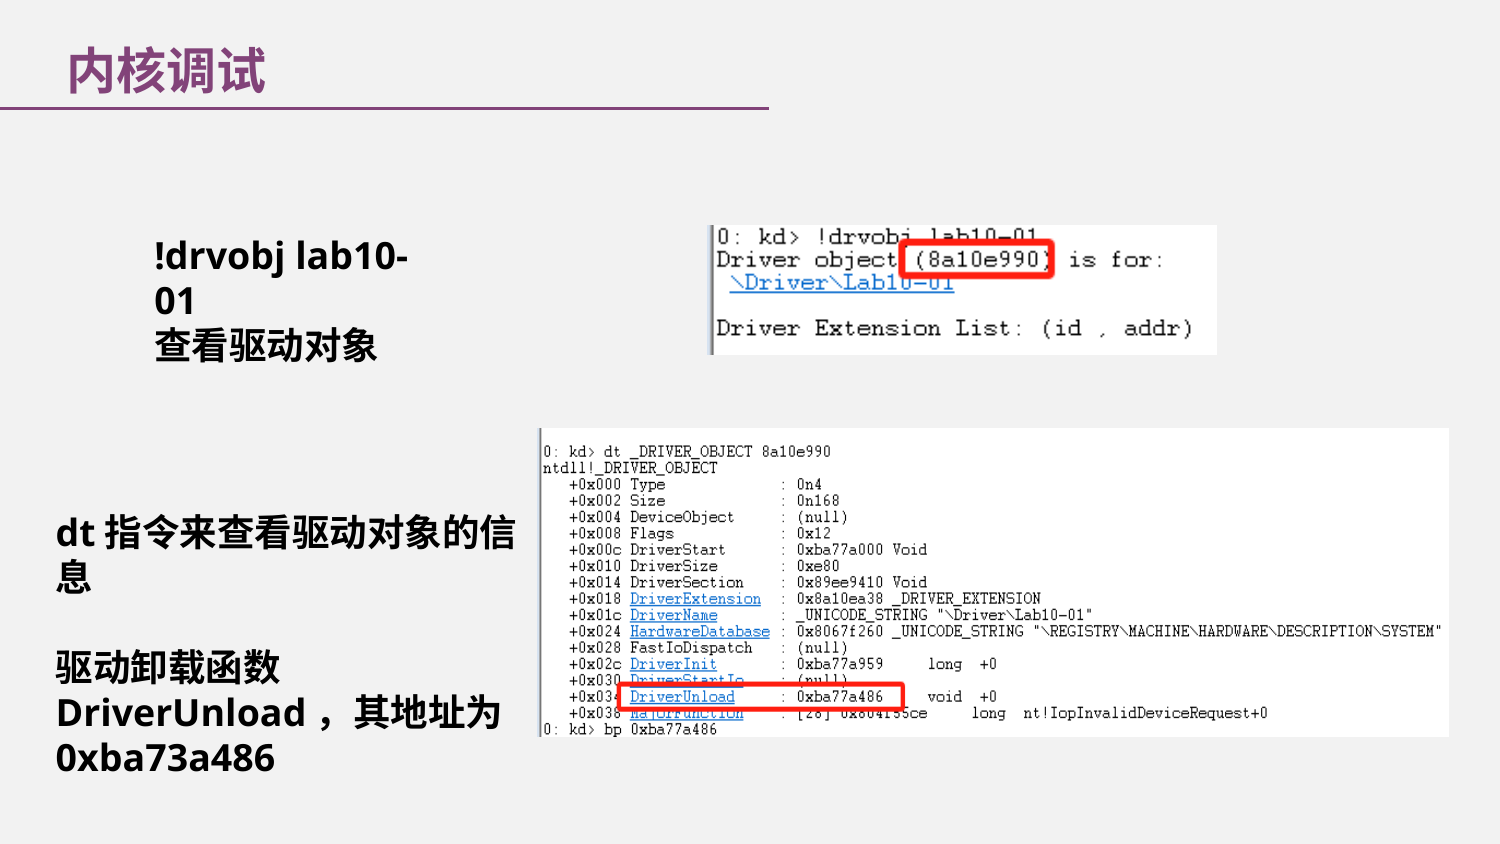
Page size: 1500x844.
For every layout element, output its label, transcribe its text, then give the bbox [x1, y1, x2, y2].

text_box 内核调试 [52, 32, 282, 107]
picture [707, 224, 1217, 355]
picture [537, 428, 1449, 737]
text_box dt指令来查看驱动对象的信息 驱动卸载函数DriverUnload，其地址为0xba73a486 [40, 501, 557, 786]
text_box !drvobj lab10-01 查看驱动对象 [139, 225, 427, 375]
